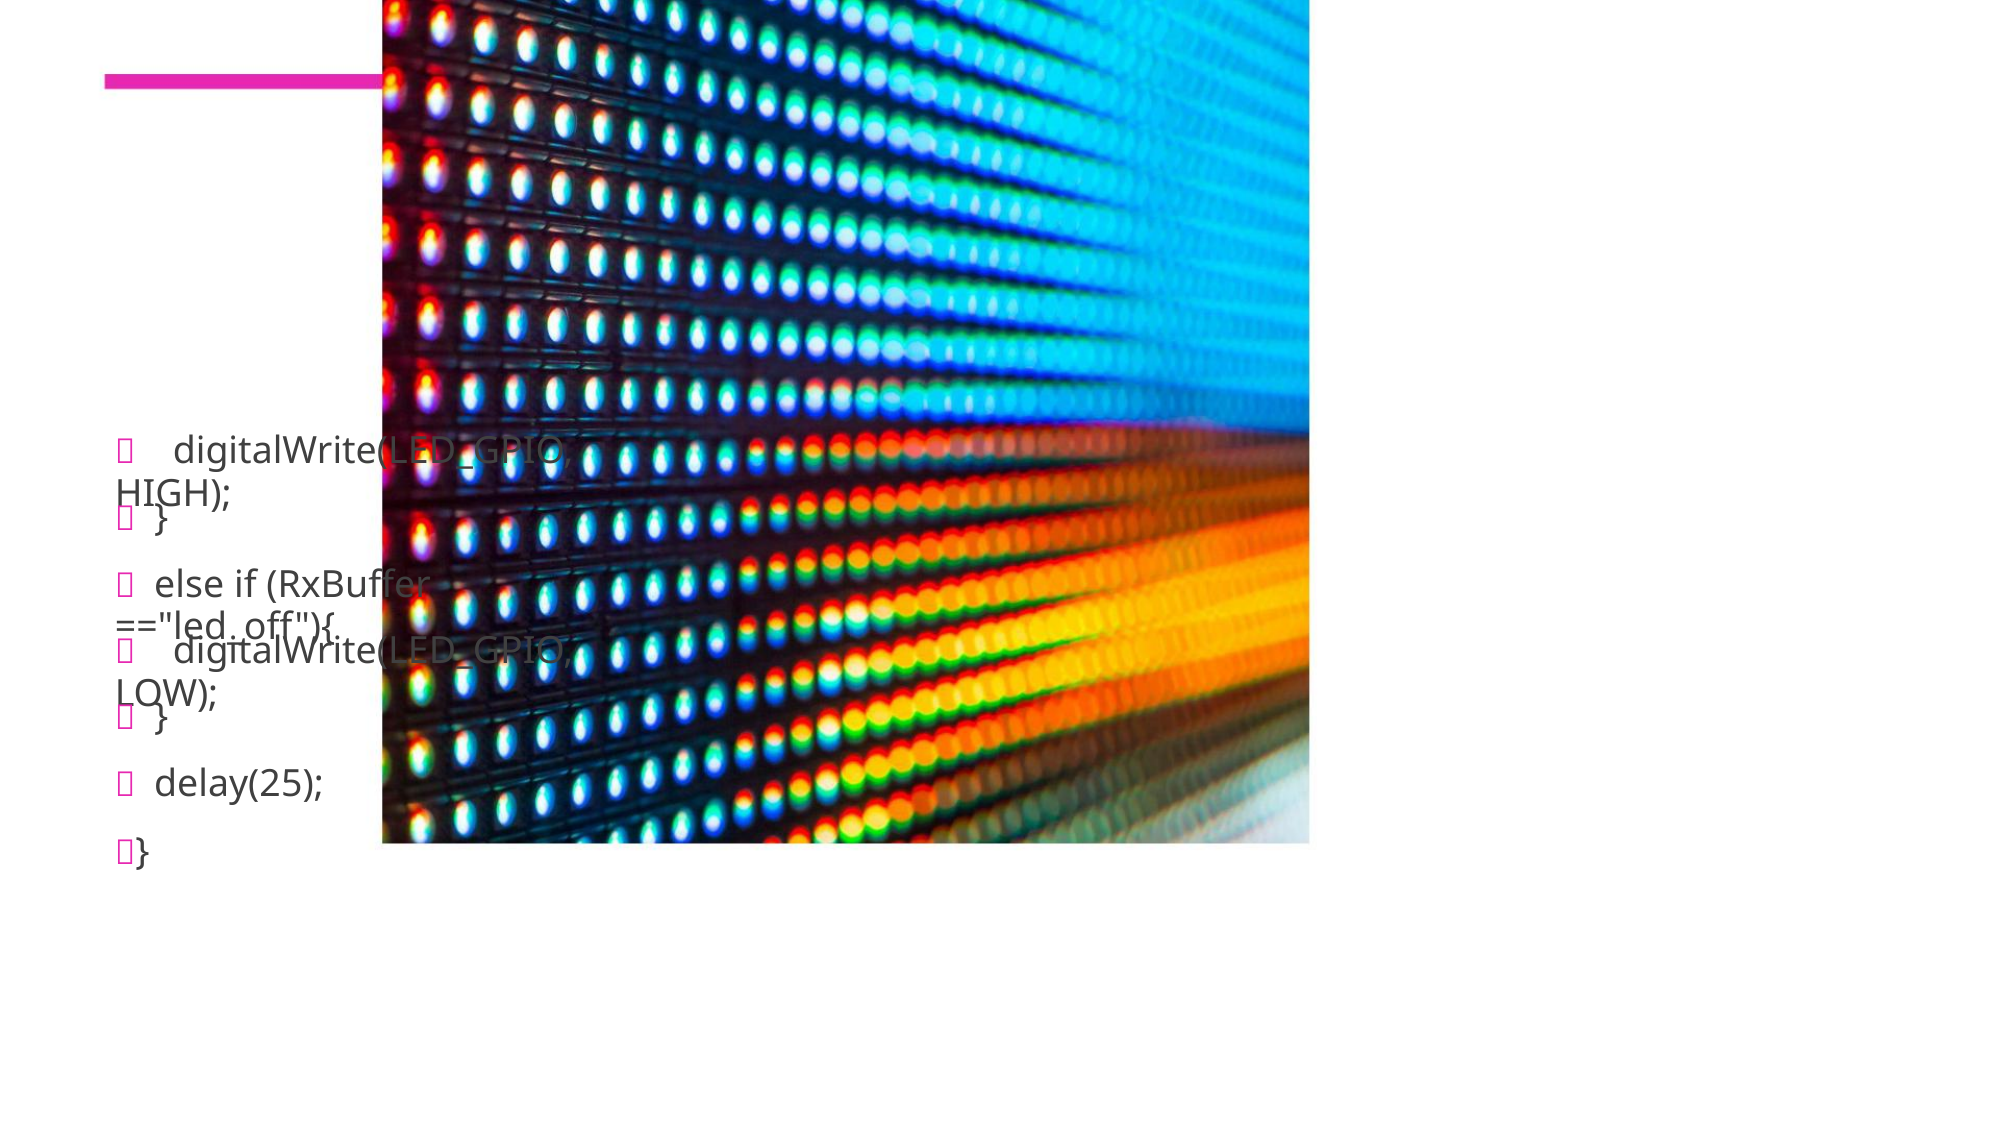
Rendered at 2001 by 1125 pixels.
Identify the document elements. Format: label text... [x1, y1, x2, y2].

text_box  digitalWrite(LED_GPIO, LOW); [115, 628, 656, 714]
text_box  } [115, 495, 189, 539]
text_box  } [115, 695, 189, 738]
text_box  else if (RxBuffer =="led_off"){ [114, 561, 638, 648]
text_box [0, 0, 2000, 1125]
text_box  delay(25); } [114, 761, 336, 872]
text_box  digitalWrite(LED_GPIO, HIGH); [115, 429, 667, 515]
